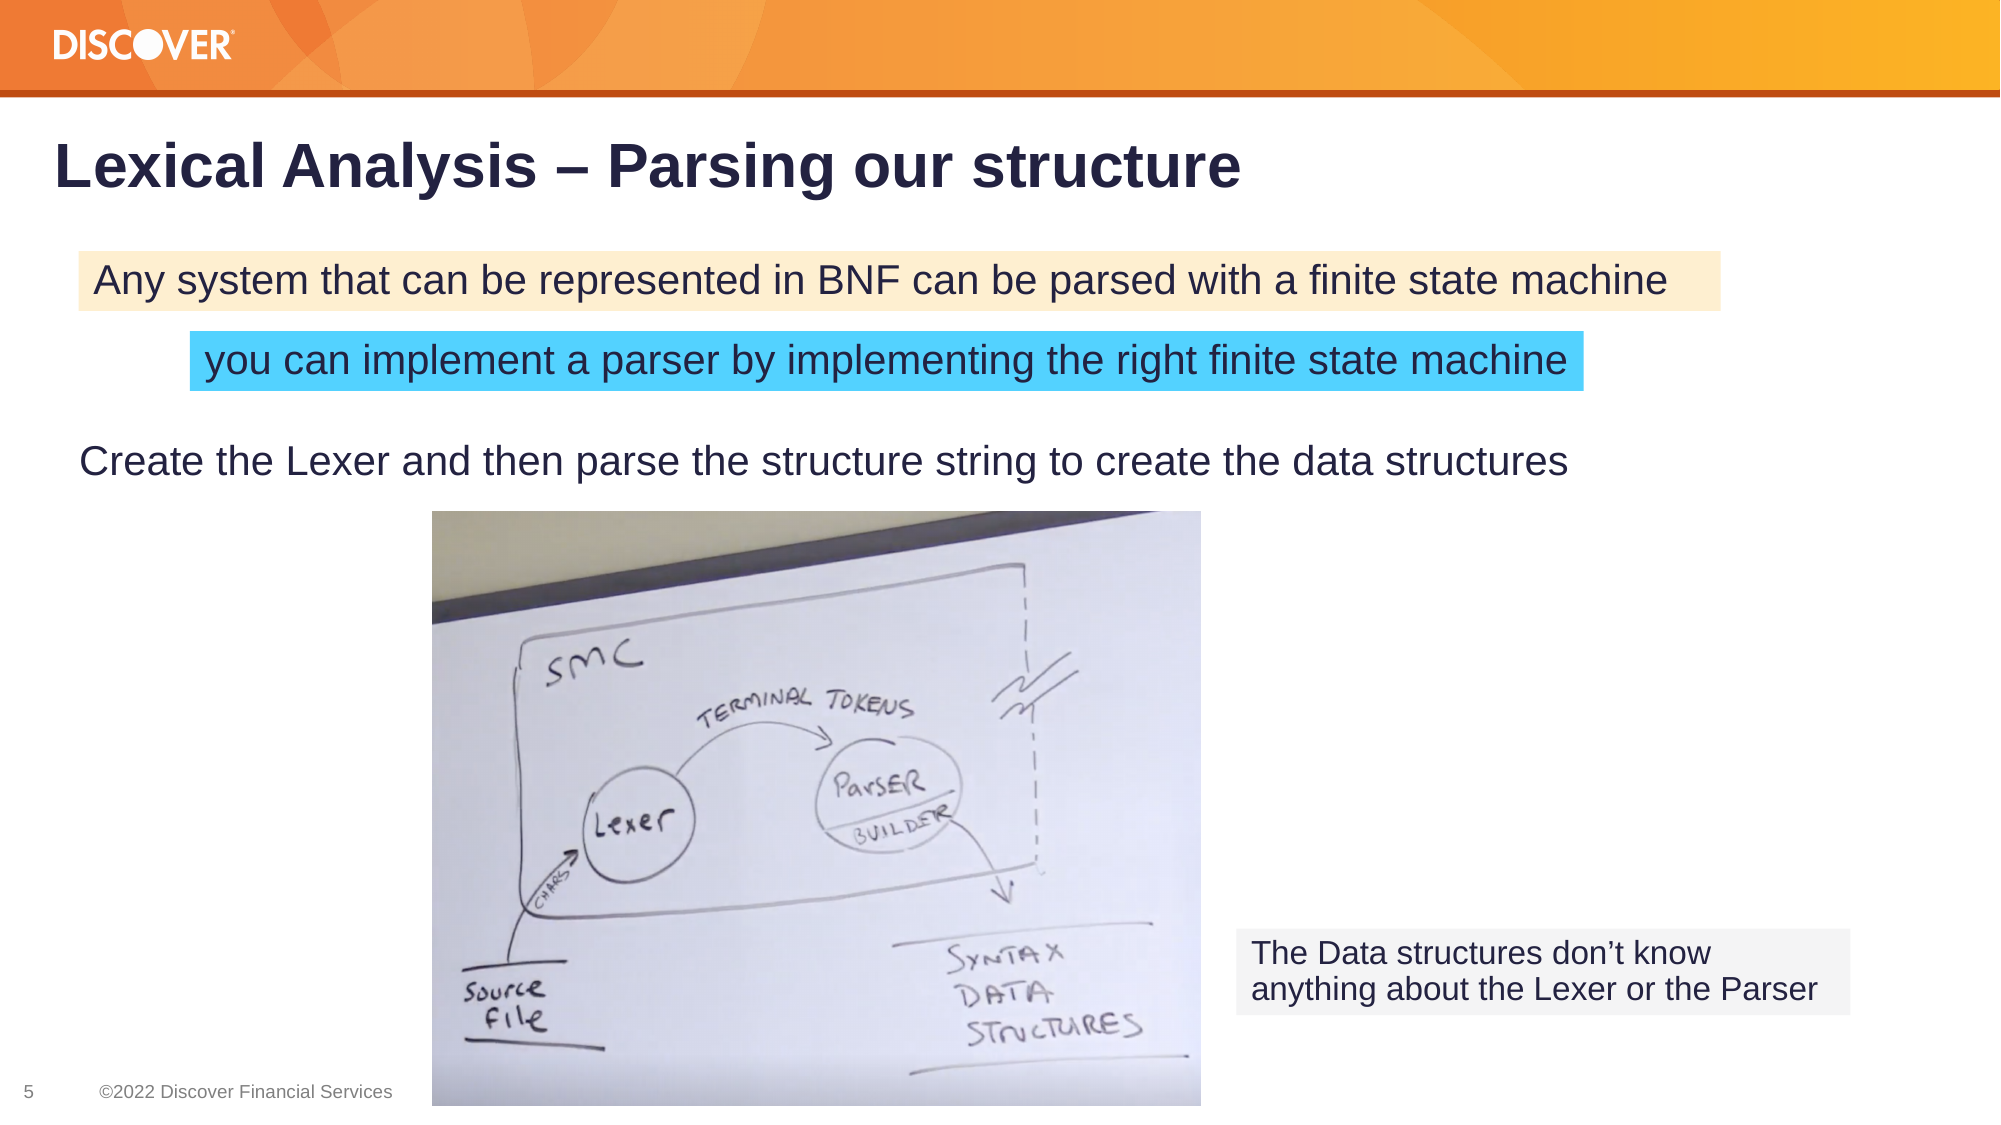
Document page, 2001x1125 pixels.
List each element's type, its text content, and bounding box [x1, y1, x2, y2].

text_box The Data structures don’t know anything about the Lexer or the Parser [1236, 928, 1851, 1016]
picture [432, 510, 1201, 1106]
picture [0, 0, 1795, 90]
text_box Create the Lexer and then parse the structure string to create the data structures [64, 432, 1585, 493]
text_box Any system that can be represented in BNF can be parsed with a finite state machine [78, 251, 1721, 311]
title Lexical Analysis – Parsing our structure [54, 97, 1945, 225]
text_box you can implement a parser by implementing the right finite state machine [189, 331, 1584, 391]
